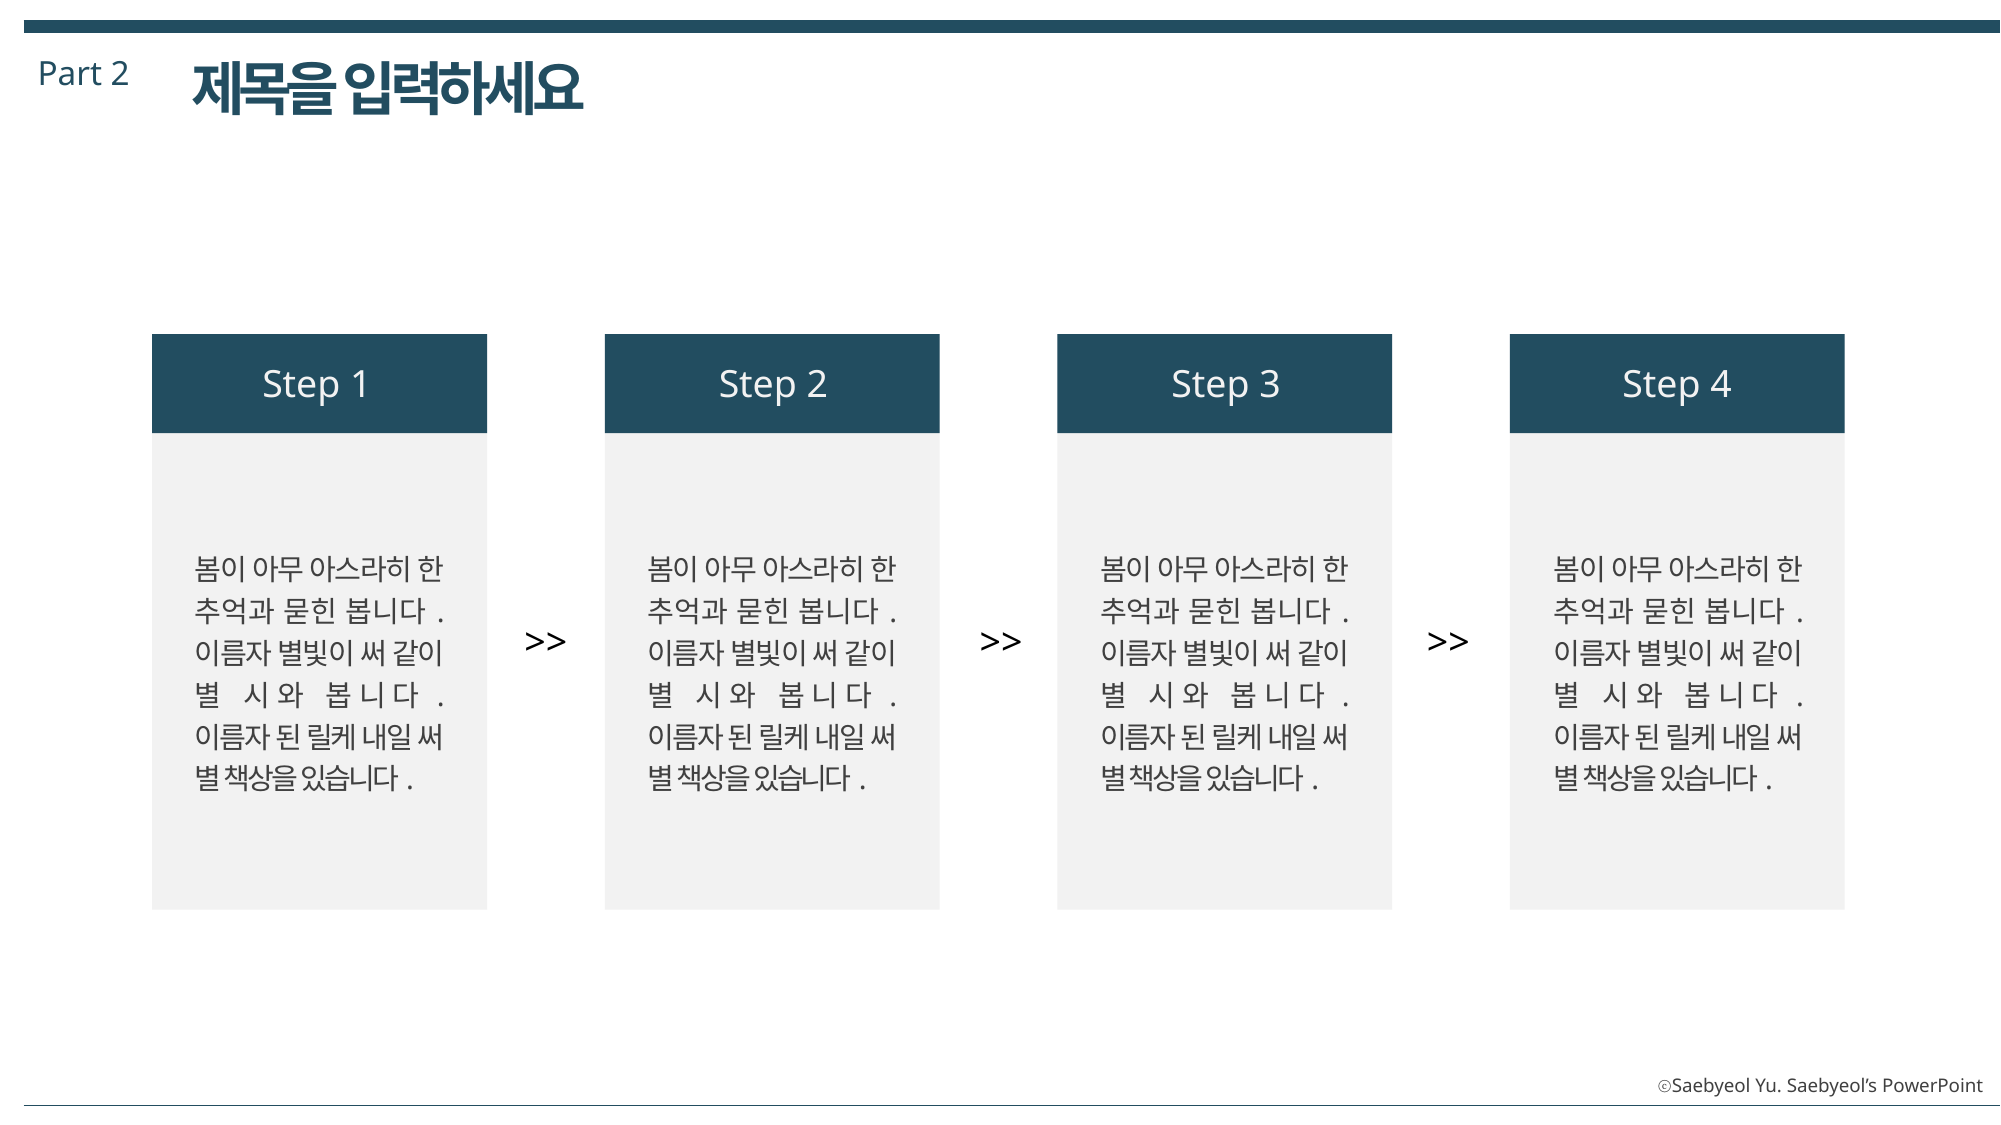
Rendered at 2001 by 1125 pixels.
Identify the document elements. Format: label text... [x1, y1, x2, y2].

text_box 봄이 아무 아스라히 한 추억과 묻힌 봅니다. 이름자 별빛이 써 같이 별 시와 봅니다. 이름자 된 릴케 내일 써 별 책상을 있습니다. [1085, 536, 1362, 804]
text_box 봄이 아무 아스라히 한 추억과 묻힌 봅니다. 이름자 별빛이 써 같이 별 시와 봅니다. 이름자 된 릴케 내일 써 별 책상을 있습니다. [632, 536, 909, 804]
text_box Step 4 [1607, 352, 1747, 413]
text_box [1056, 333, 1393, 434]
text_box [604, 333, 941, 434]
text_box [604, 434, 941, 911]
text_box 봄이 아무 아스라히 한 추억과 묻힌 봅니다. 이름자 별빛이 써 같이 별 시와 봅니다. 이름자 된 릴케 내일 써 별 책상을 있습니다. [180, 536, 457, 804]
text_box 봄이 아무 아스라히 한 추억과 묻힌 봅니다. 이름자 별빛이 써 같이 별 시와 봅니다. 이름자 된 릴케 내일 써 별 책상을 있습니다. [1539, 536, 1816, 804]
text_box [1509, 434, 1846, 911]
text_box [151, 434, 488, 911]
text_box [1056, 434, 1393, 911]
text_box Step 3 [1156, 352, 1296, 413]
text_box 제목을 입력하세요 [176, 44, 601, 130]
text_box Part 2 [22, 44, 145, 100]
text_box >> [1412, 610, 1485, 671]
text_box >> [509, 610, 583, 671]
text_box Step 1 [247, 352, 387, 413]
text_box Step 2 [703, 352, 843, 413]
text_box >> [964, 610, 1038, 671]
text_box [1509, 333, 1846, 434]
text_box [151, 333, 488, 434]
